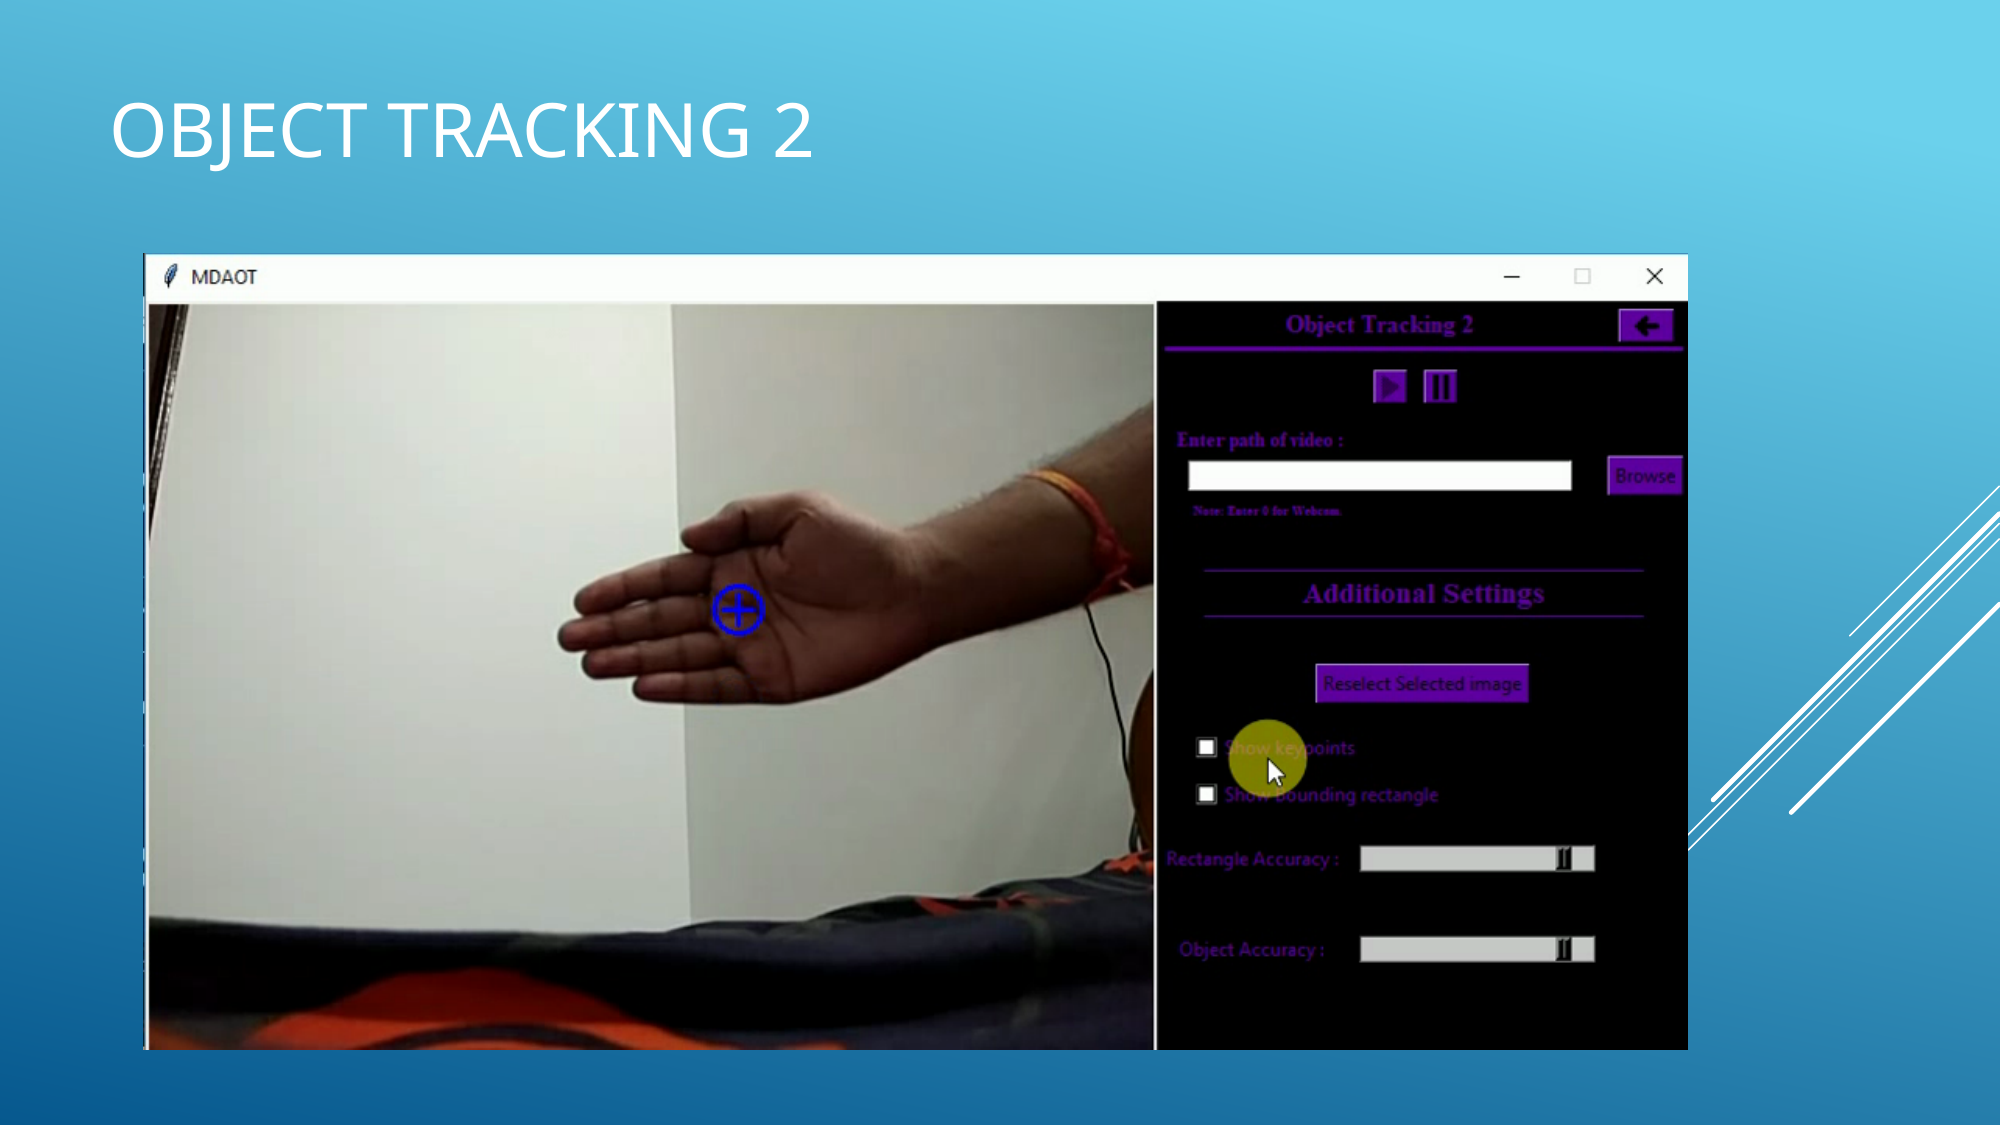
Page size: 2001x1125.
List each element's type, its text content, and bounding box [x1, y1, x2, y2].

title object tracking 2 [94, 33, 1495, 222]
picture [143, 252, 1688, 1051]
